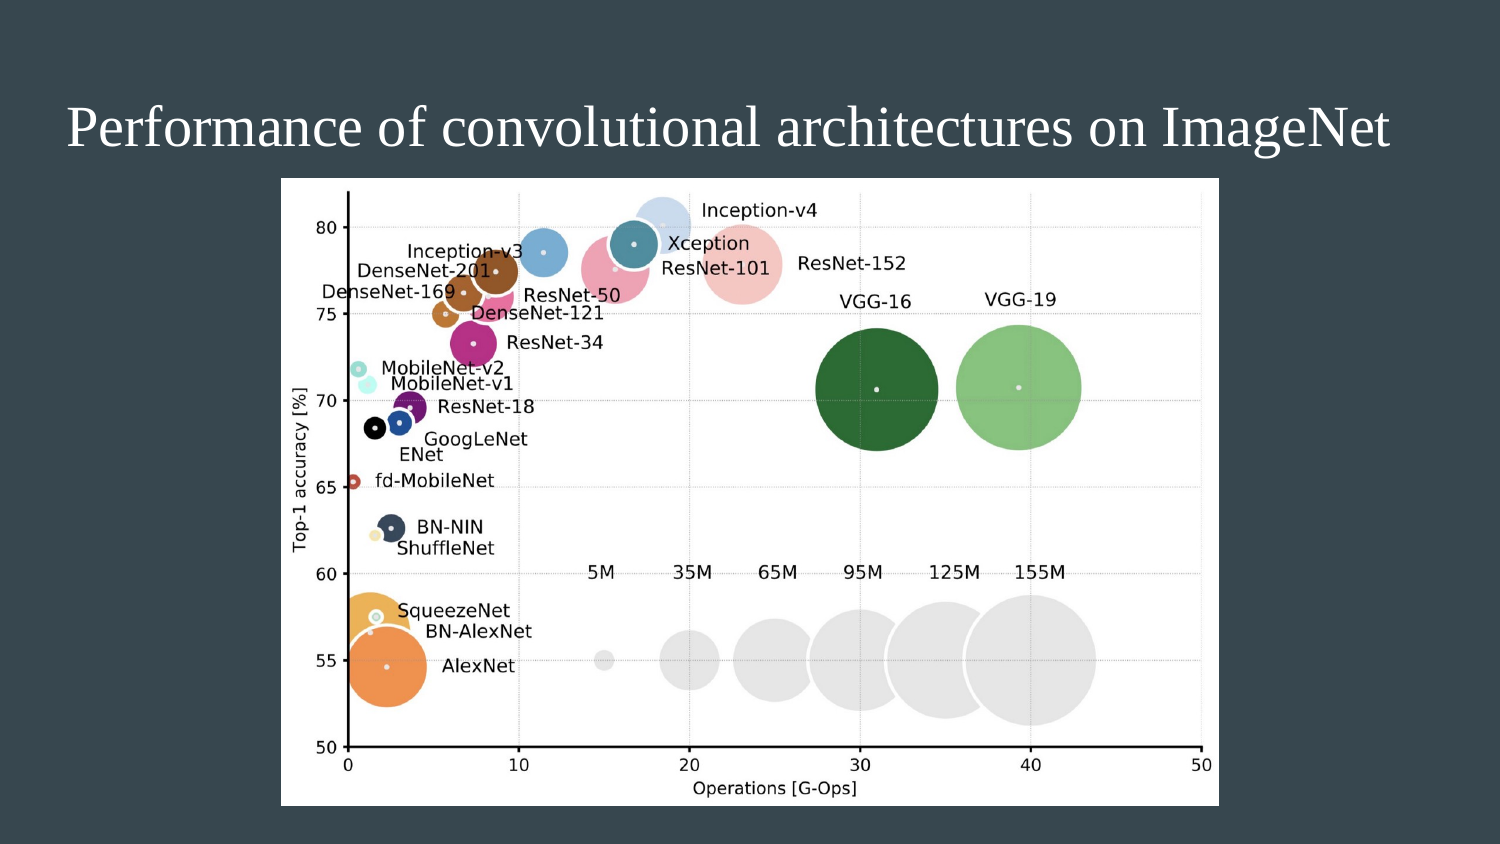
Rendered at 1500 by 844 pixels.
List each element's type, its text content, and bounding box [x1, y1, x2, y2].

picture [281, 178, 1219, 806]
title Performance of convolutional architectures on ImageNet [51, 72, 1449, 167]
